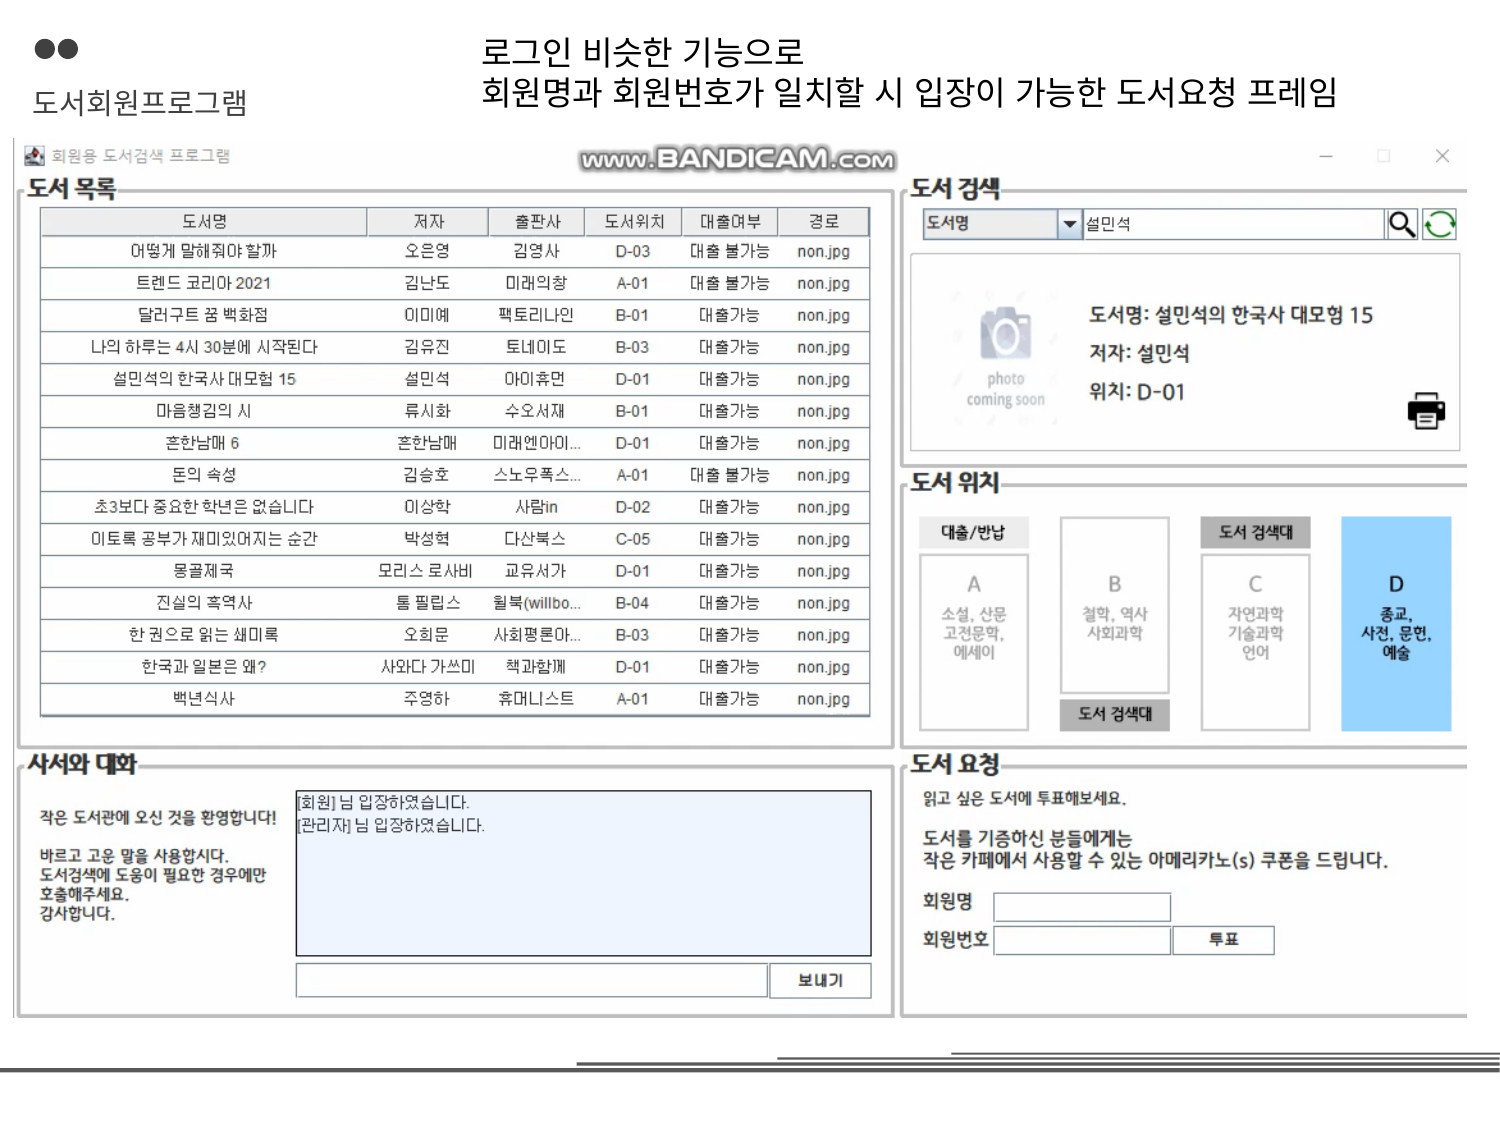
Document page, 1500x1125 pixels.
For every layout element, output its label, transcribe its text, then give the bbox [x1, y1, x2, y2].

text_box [12, 137, 1468, 1019]
text_box [32, 36, 56, 62]
text_box 로그인 비슷한 기능으로 회원명과 회원번호가 일치할 시 입장이 가능한 도서요청 프레임 [466, 24, 1412, 120]
text_box [55, 36, 81, 62]
text_box 도서회원프로그램 [17, 78, 431, 128]
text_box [0, 1052, 1500, 1073]
